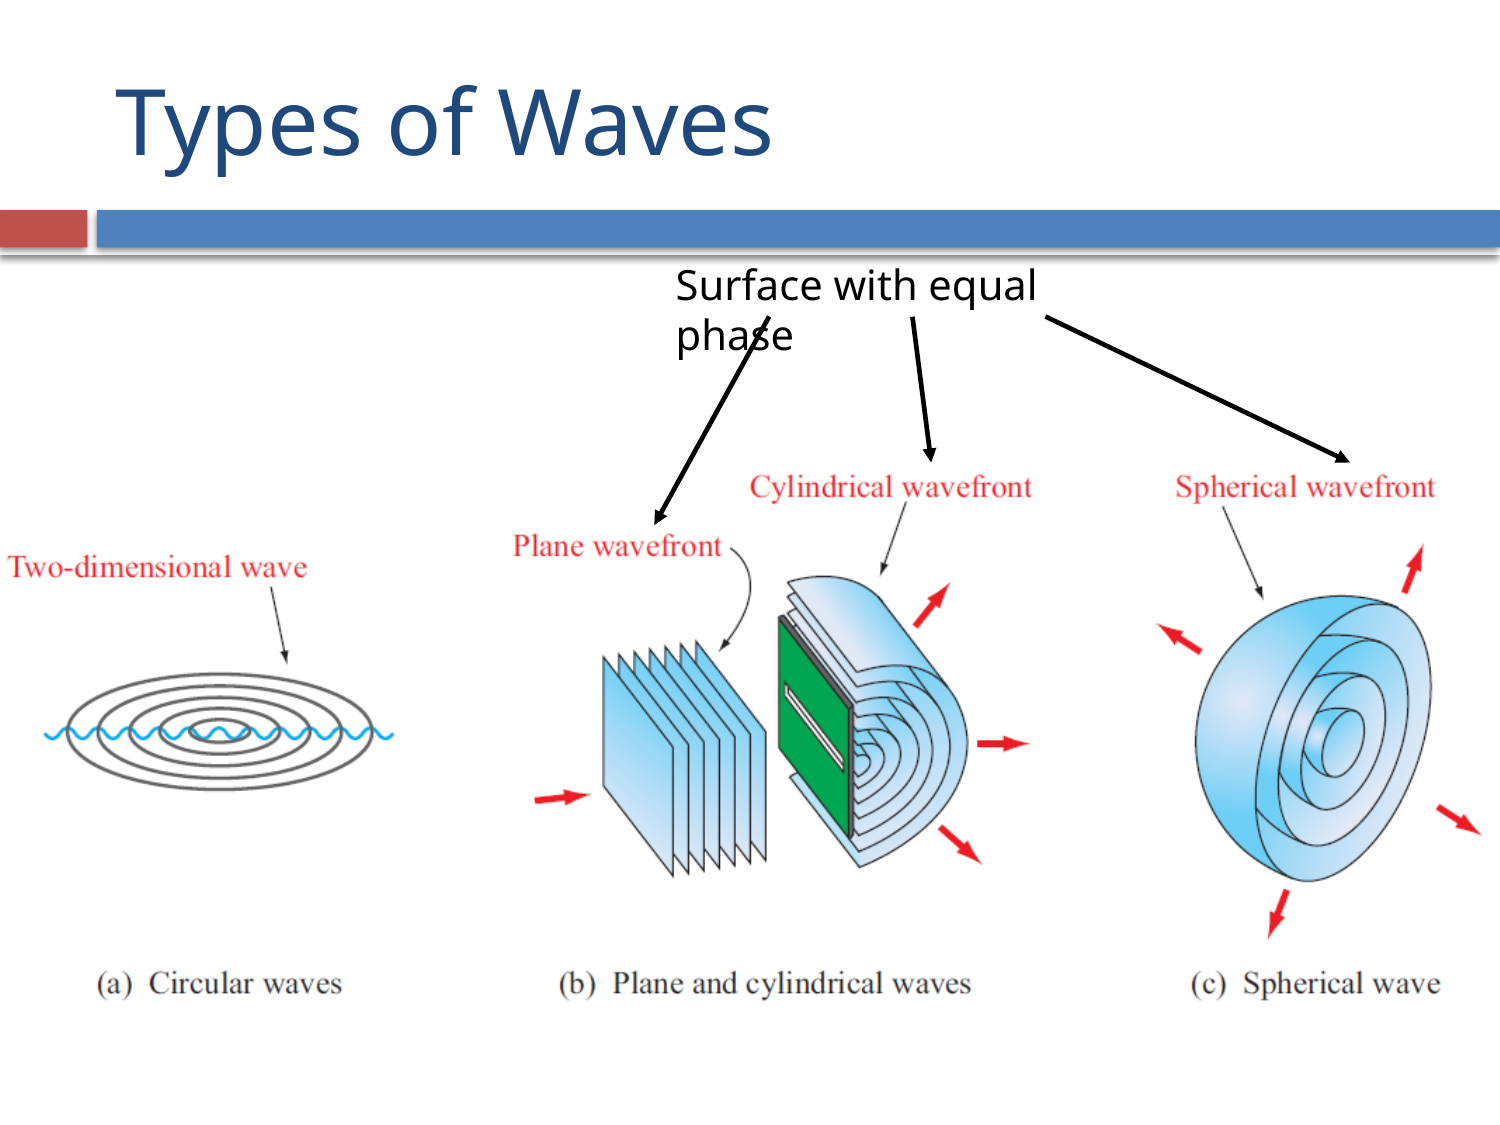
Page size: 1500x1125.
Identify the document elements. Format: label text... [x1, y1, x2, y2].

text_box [1045, 316, 1351, 463]
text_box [653, 316, 770, 526]
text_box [912, 316, 932, 463]
title Types of Waves [100, 37, 1438, 200]
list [0, 462, 1497, 1009]
text_box Surface with equal phase [660, 251, 1125, 366]
